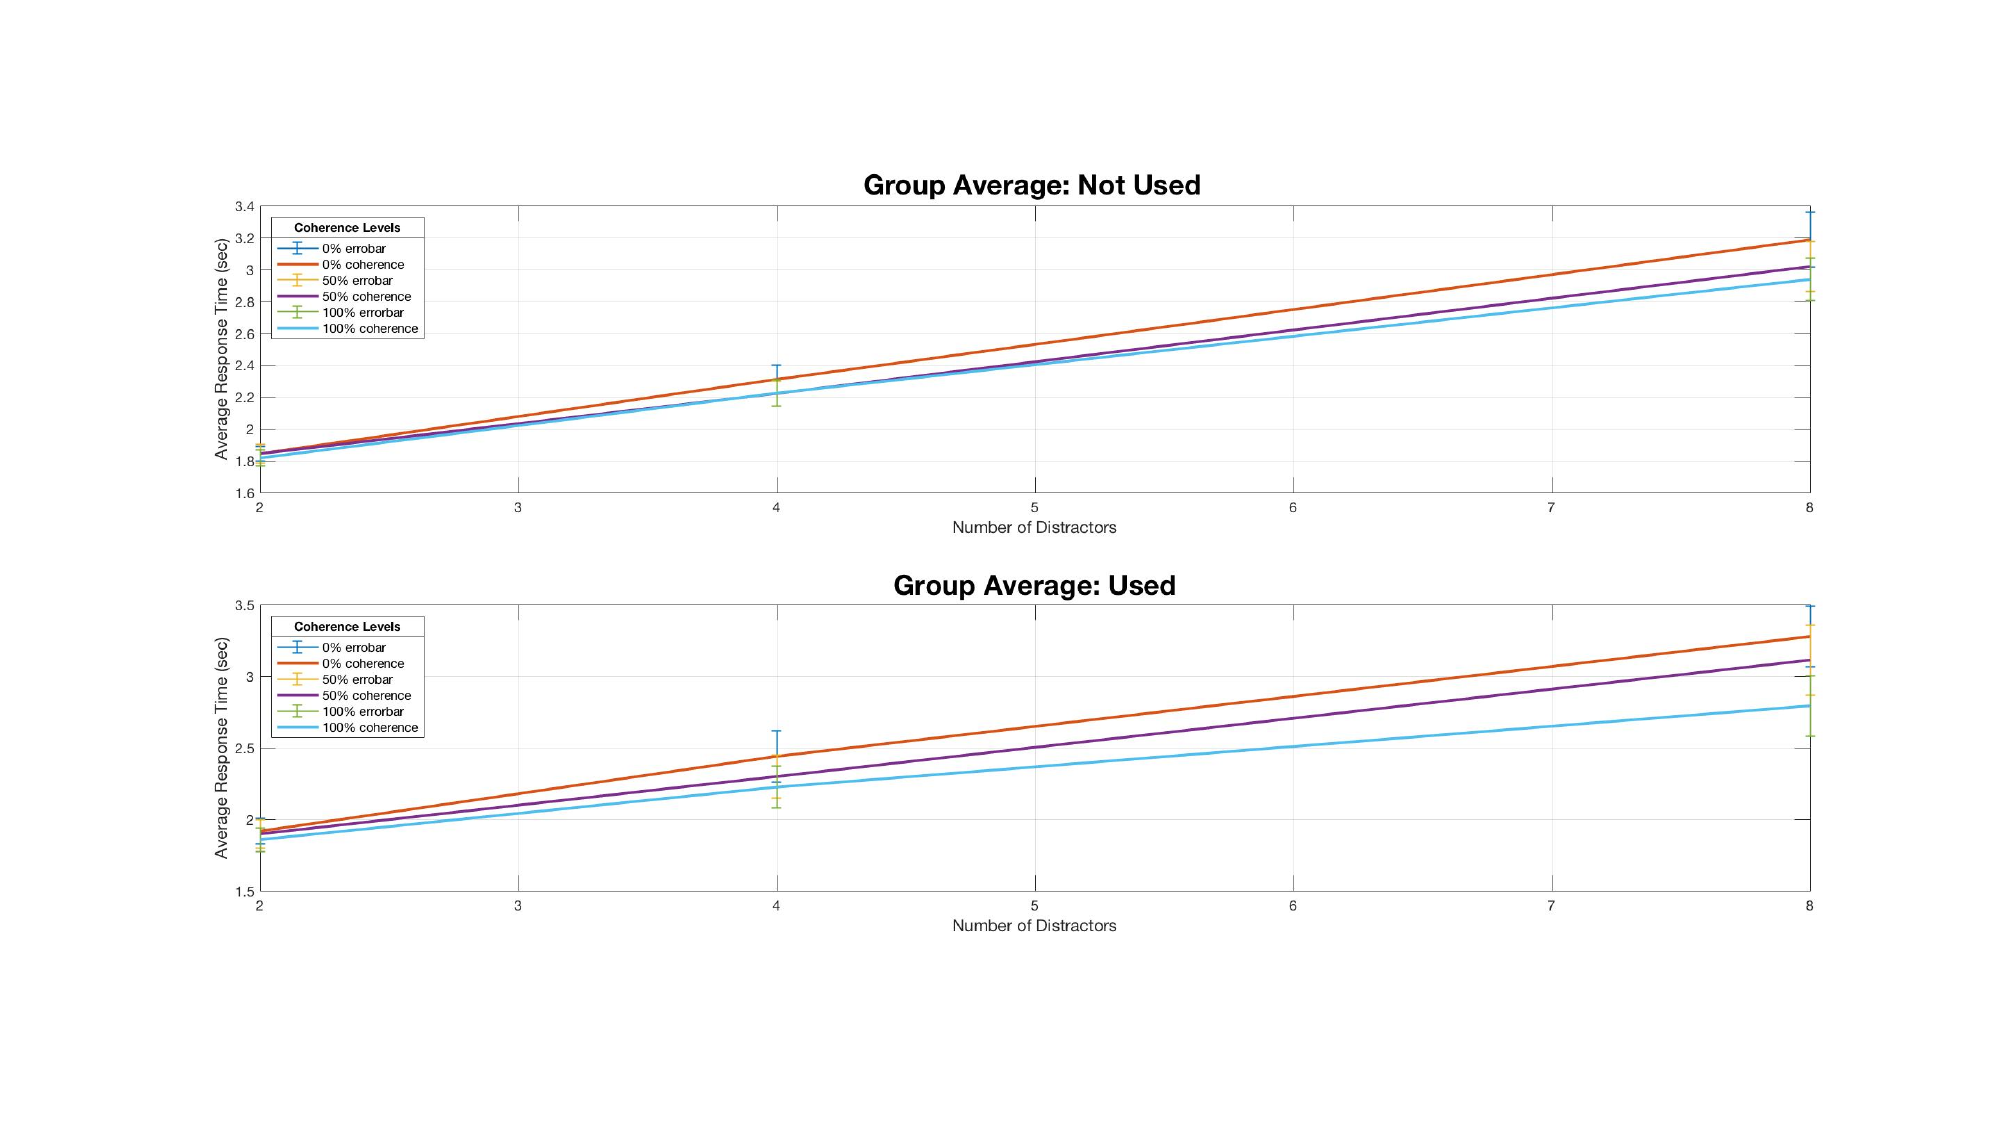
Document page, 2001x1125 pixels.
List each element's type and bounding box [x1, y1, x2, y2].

picture [0, 142, 2000, 983]
